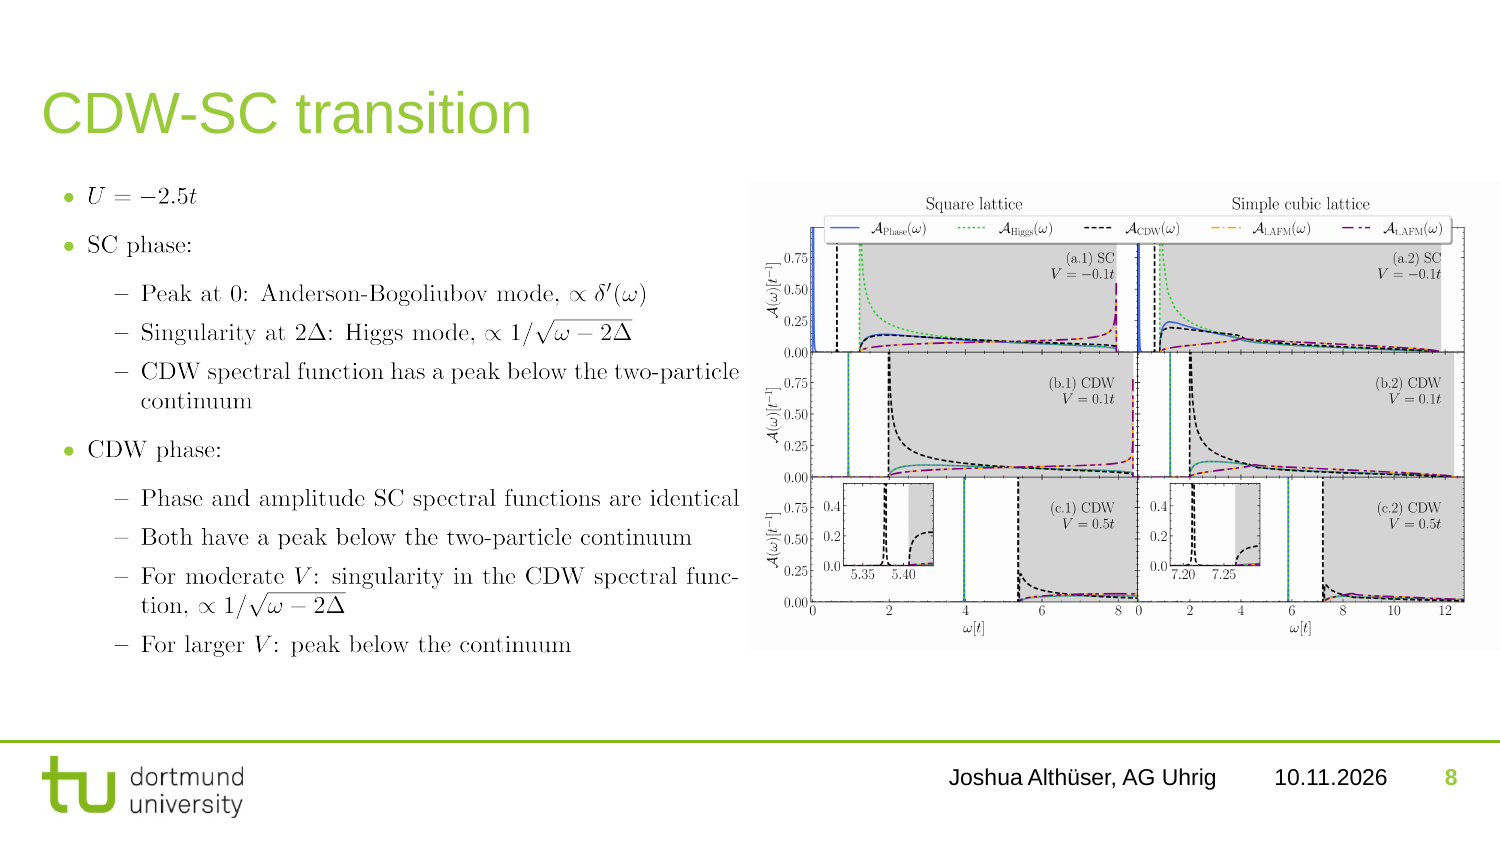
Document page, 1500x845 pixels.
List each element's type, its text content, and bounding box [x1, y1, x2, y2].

picture [64, 187, 739, 657]
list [749, 181, 1500, 651]
picture [42, 756, 243, 818]
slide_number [1223, 747, 1388, 834]
slide_number 8 [1393, 747, 1458, 834]
title CDW-SC transition [41, 82, 857, 158]
footer Joshua Althüser, AG Uhrig [428, 747, 1217, 834]
